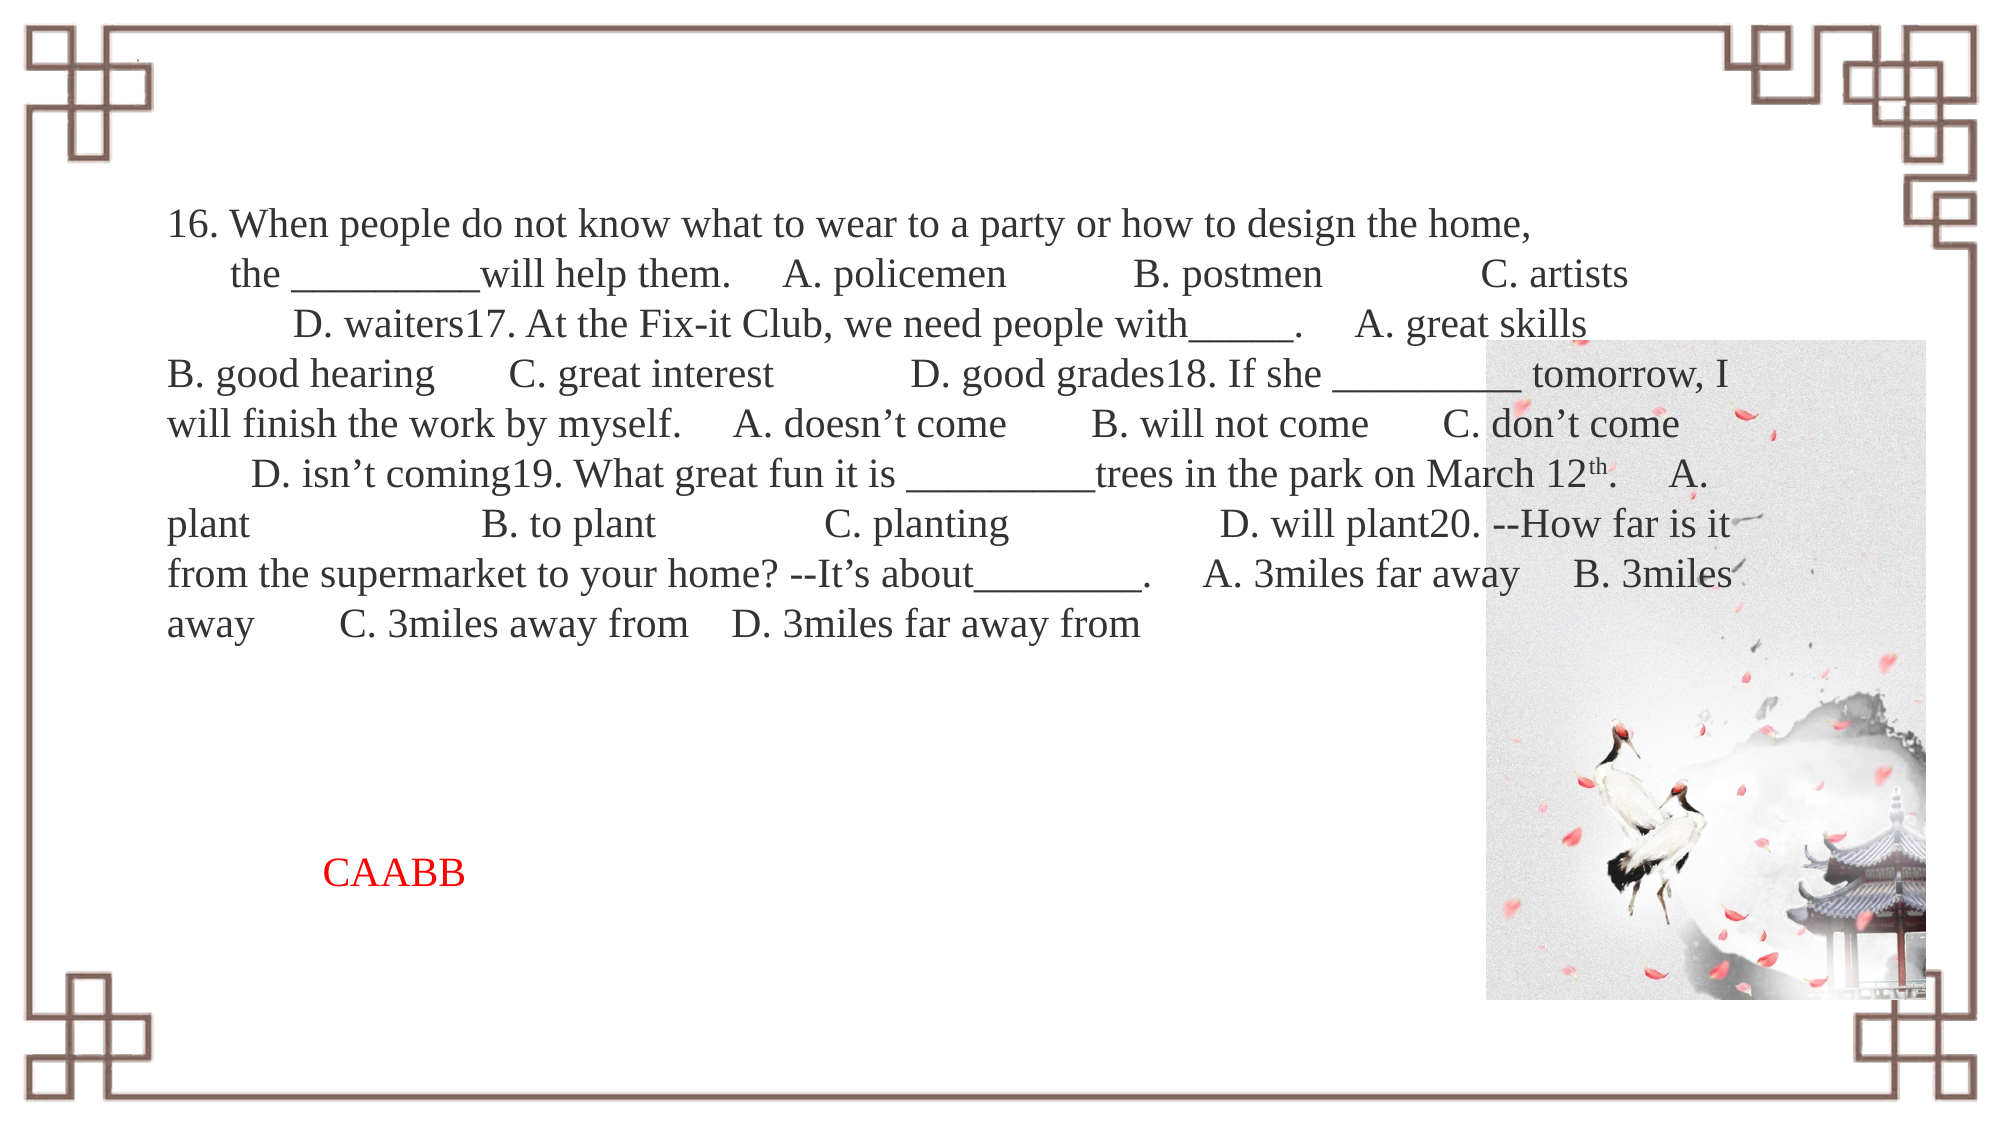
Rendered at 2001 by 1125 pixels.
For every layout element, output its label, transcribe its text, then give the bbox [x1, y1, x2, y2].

picture [1486, 340, 1926, 1000]
text_box 16. When people do not know what to wear to a party or how to design the home, the _________will help them. A. policemen B. postmen C. artists D. waiters17. At the Fix-it Club, we need people with_____. A. great skills B. good hearing C. great interest D. good grades18. If she _________ tomorrow, I will finish the work by myself. A. doesn’t come B. will not come C. don’t come D. isn’t coming19. What great fun it is _________trees in the park on March 12th. A. plant B. to plant C. planting D. will plant20. --How far is it from the supermarket to your home? --It’s about________. A. 3miles far away B. 3miles away C. 3miles away from D. 3miles far away from [152, 188, 1763, 730]
text_box CAABB [276, 837, 482, 902]
